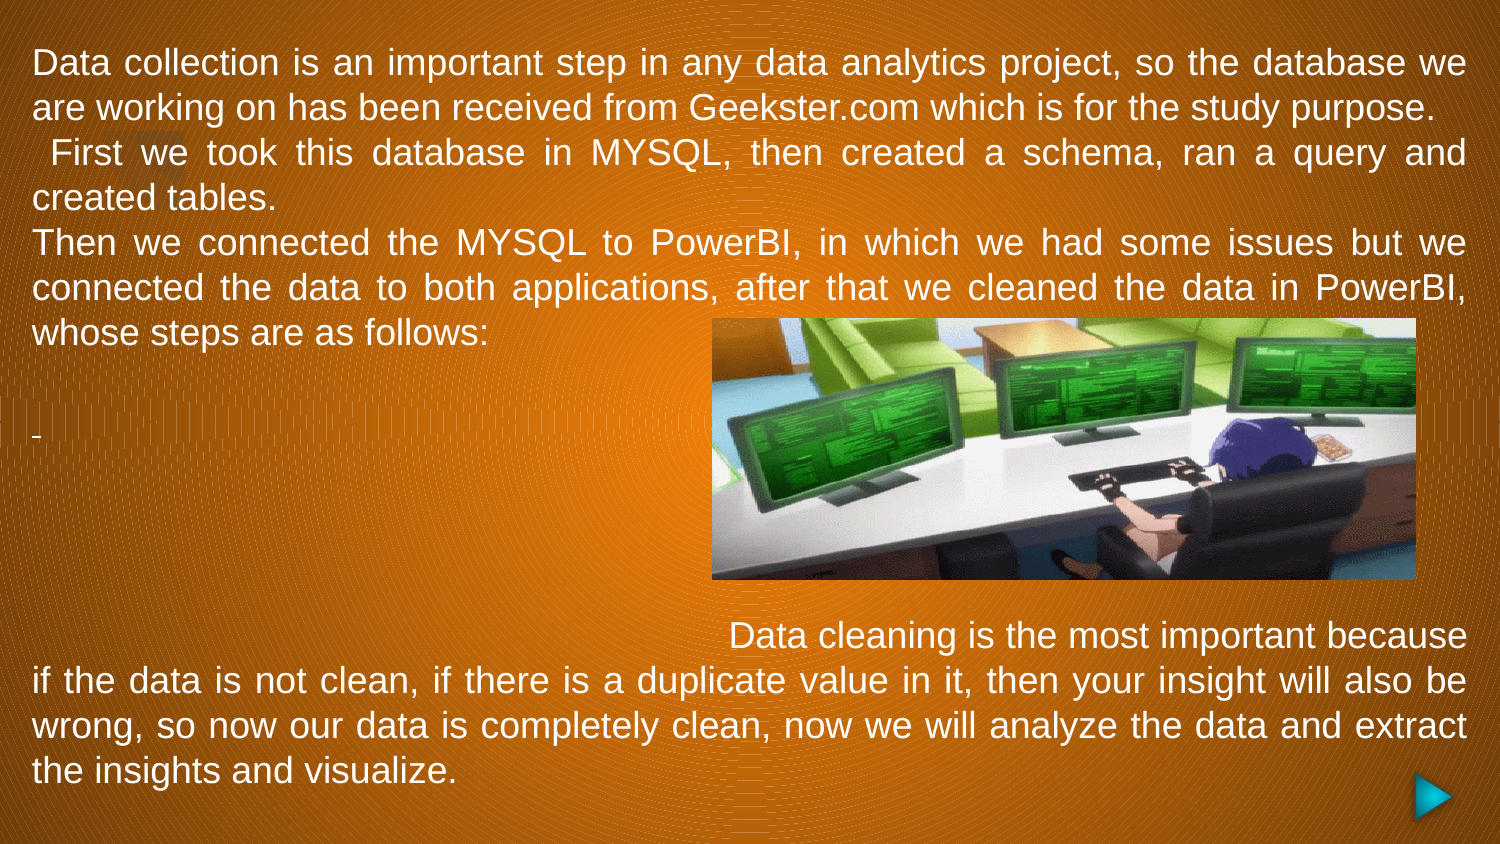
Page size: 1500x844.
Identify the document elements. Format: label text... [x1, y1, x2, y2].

text_box [1415, 772, 1454, 821]
picture [712, 318, 1416, 581]
text_box Data collection is an important step in any data analytics project, so the database we are working on has been received from Geekster.com which is for the study purpose. First we took this database in MYSQL, then created a schema, ran a query and created tables. Then we connected the MYSQL to PowerBI, in which we had some issues but we connected the data to both applications, after that we cleaned the data in PowerBI, whose steps are as follows: Data cleaning is the most important because if the data is not clean, if there is a duplicate value in it, then your insight will also be wrong, so now our data is completely clean, now we will analyze the data and extract the insights and visualize. [16, 23, 1483, 821]
